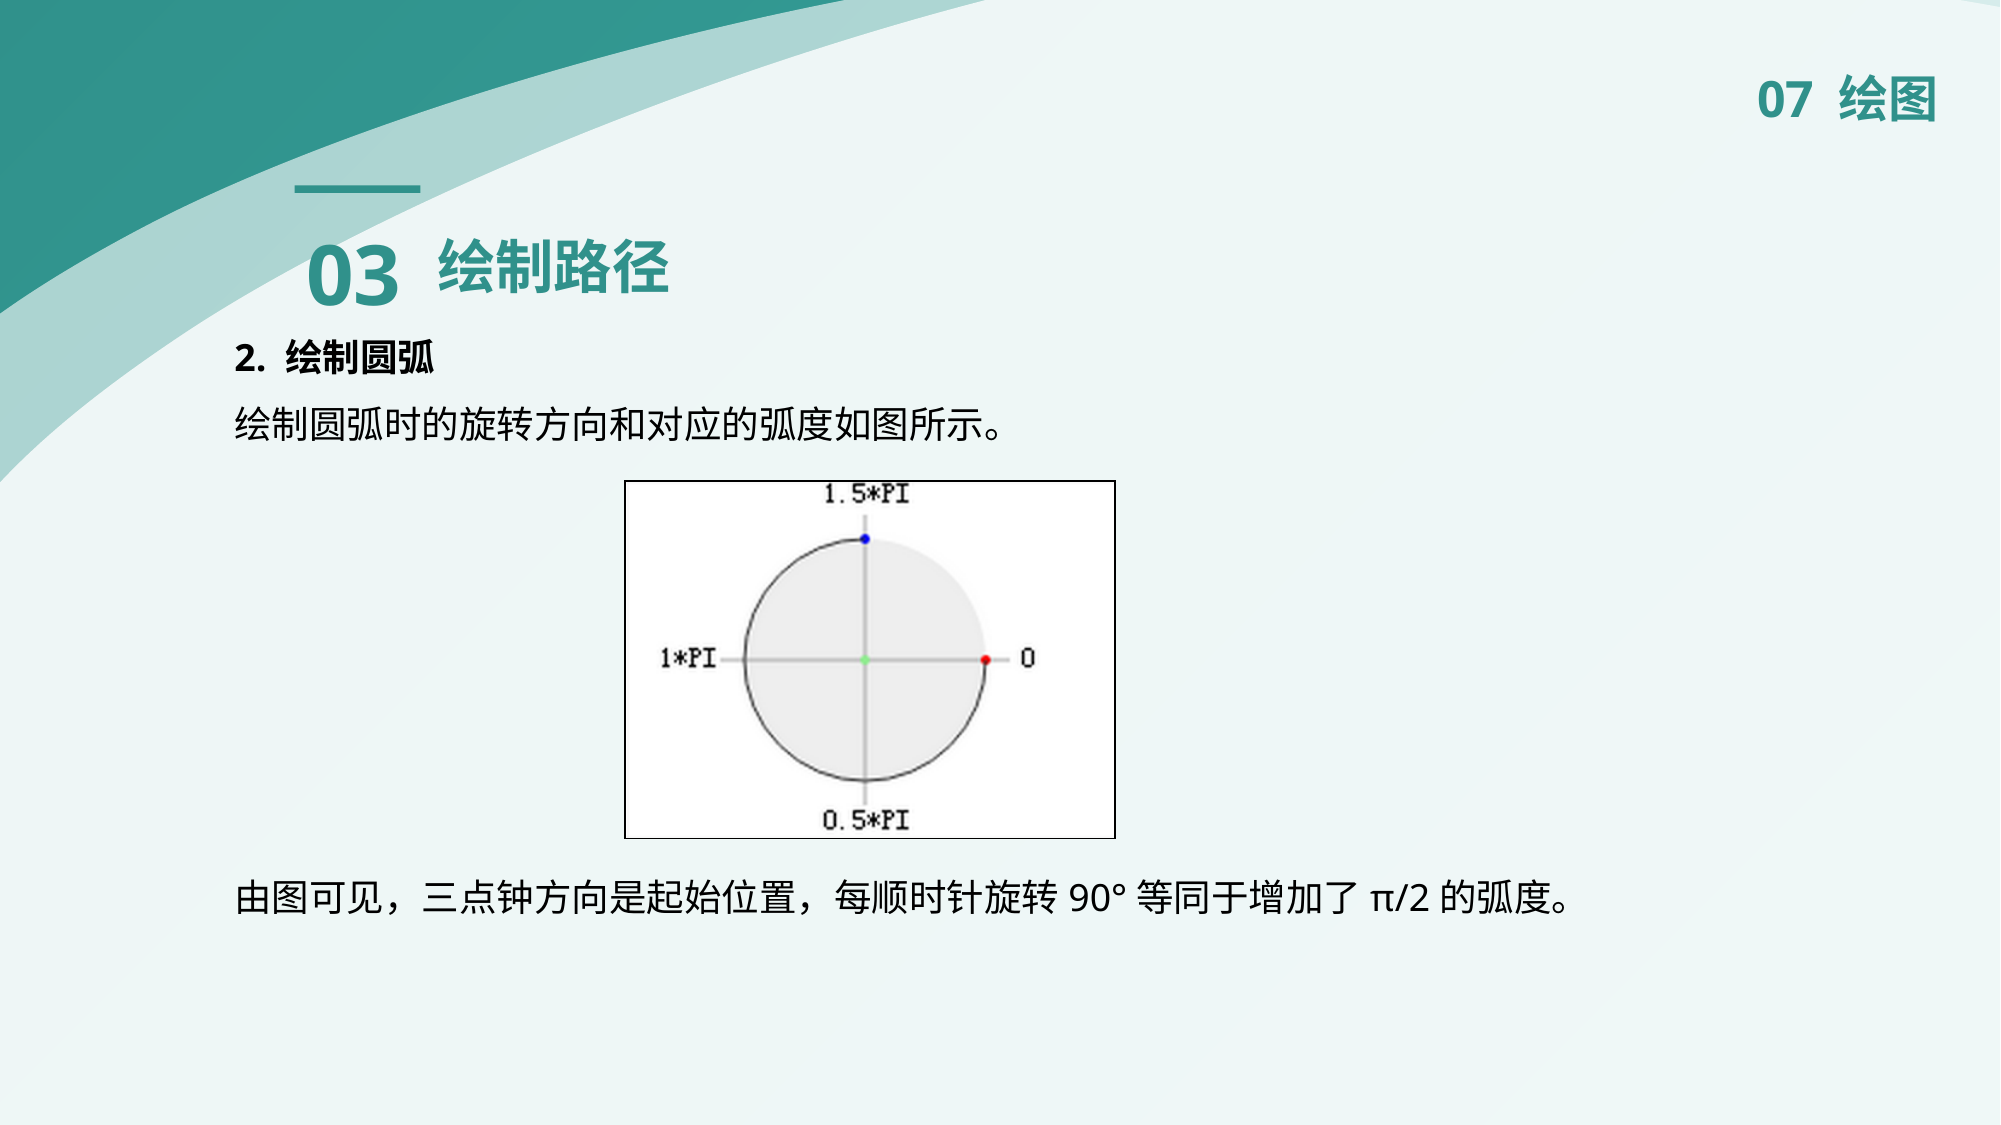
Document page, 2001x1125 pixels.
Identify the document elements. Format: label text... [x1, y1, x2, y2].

text_box 绘制路径 [422, 201, 686, 308]
text_box [417, 184, 421, 194]
picture [625, 481, 1115, 838]
text_box 03 [291, 184, 417, 330]
text_box 2. 绘制圆弧 绘制圆弧时的旋转方向和对应的弧度如图所示。 由图可见，三点钟方向是起始位置，每顺时针旋转90°等同于增加了π/2的弧度。 [219, 303, 1838, 927]
list 07 绘图 [1083, 41, 1955, 162]
